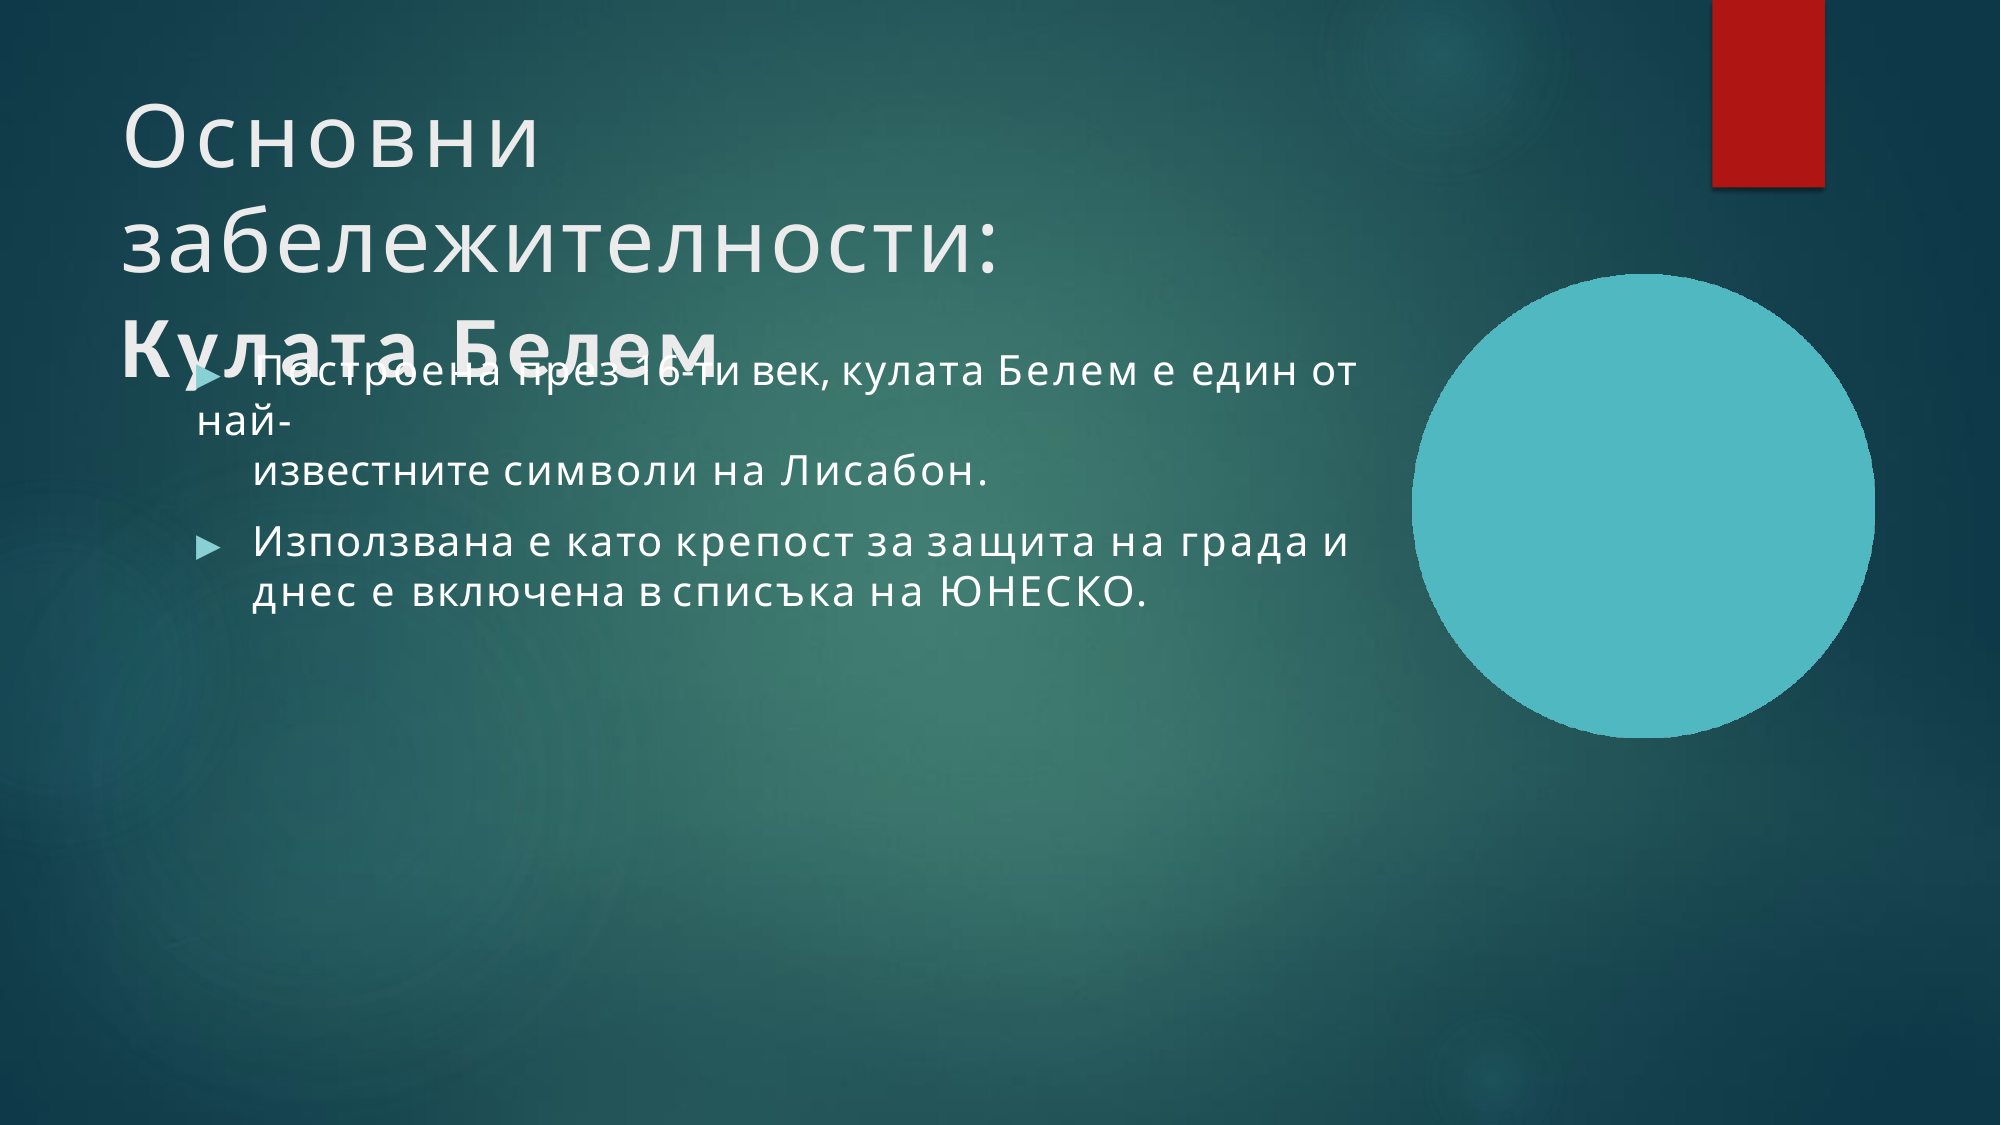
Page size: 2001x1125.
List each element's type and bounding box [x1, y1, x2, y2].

text_box [0, 0, 2000, 1125]
